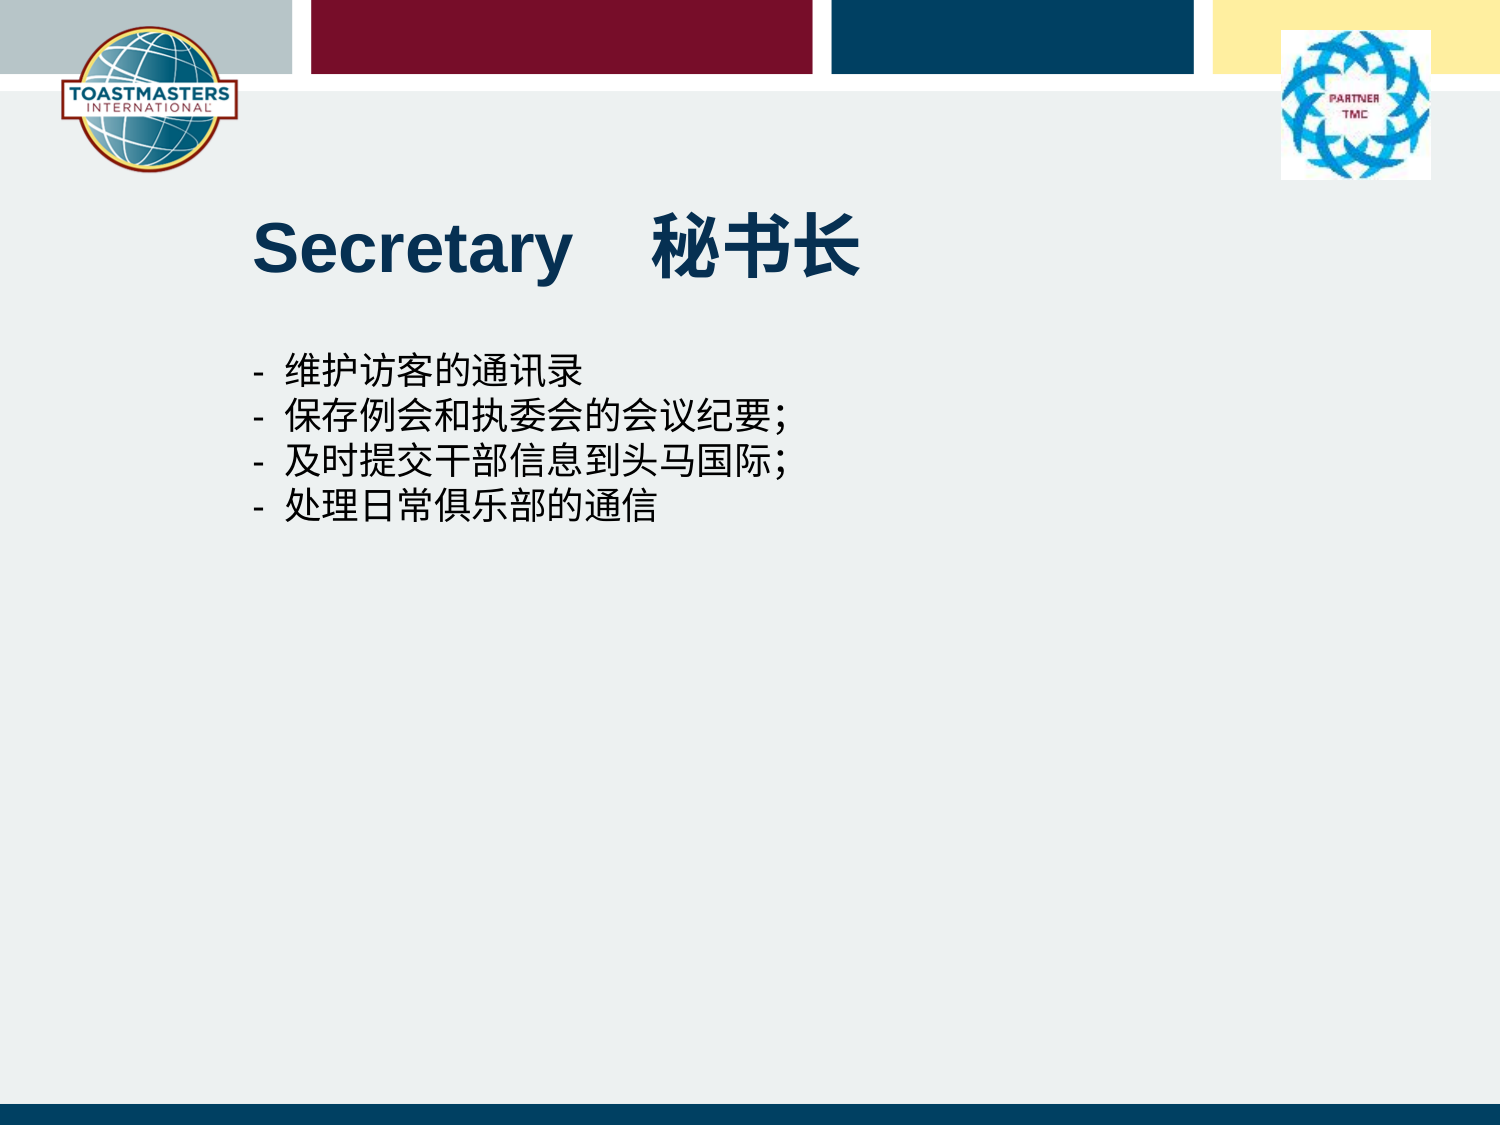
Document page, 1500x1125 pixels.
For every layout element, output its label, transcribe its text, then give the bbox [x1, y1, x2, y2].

picture [0, 0, 1500, 1103]
text_box - 维护访客的通讯录 - 保存例会和执委会的会议纪要； - 及时提交干部信息到头马国际； - 处理日常俱乐部的通信 [237, 339, 988, 535]
text_box Secretary 秘书长 [237, 149, 1500, 338]
